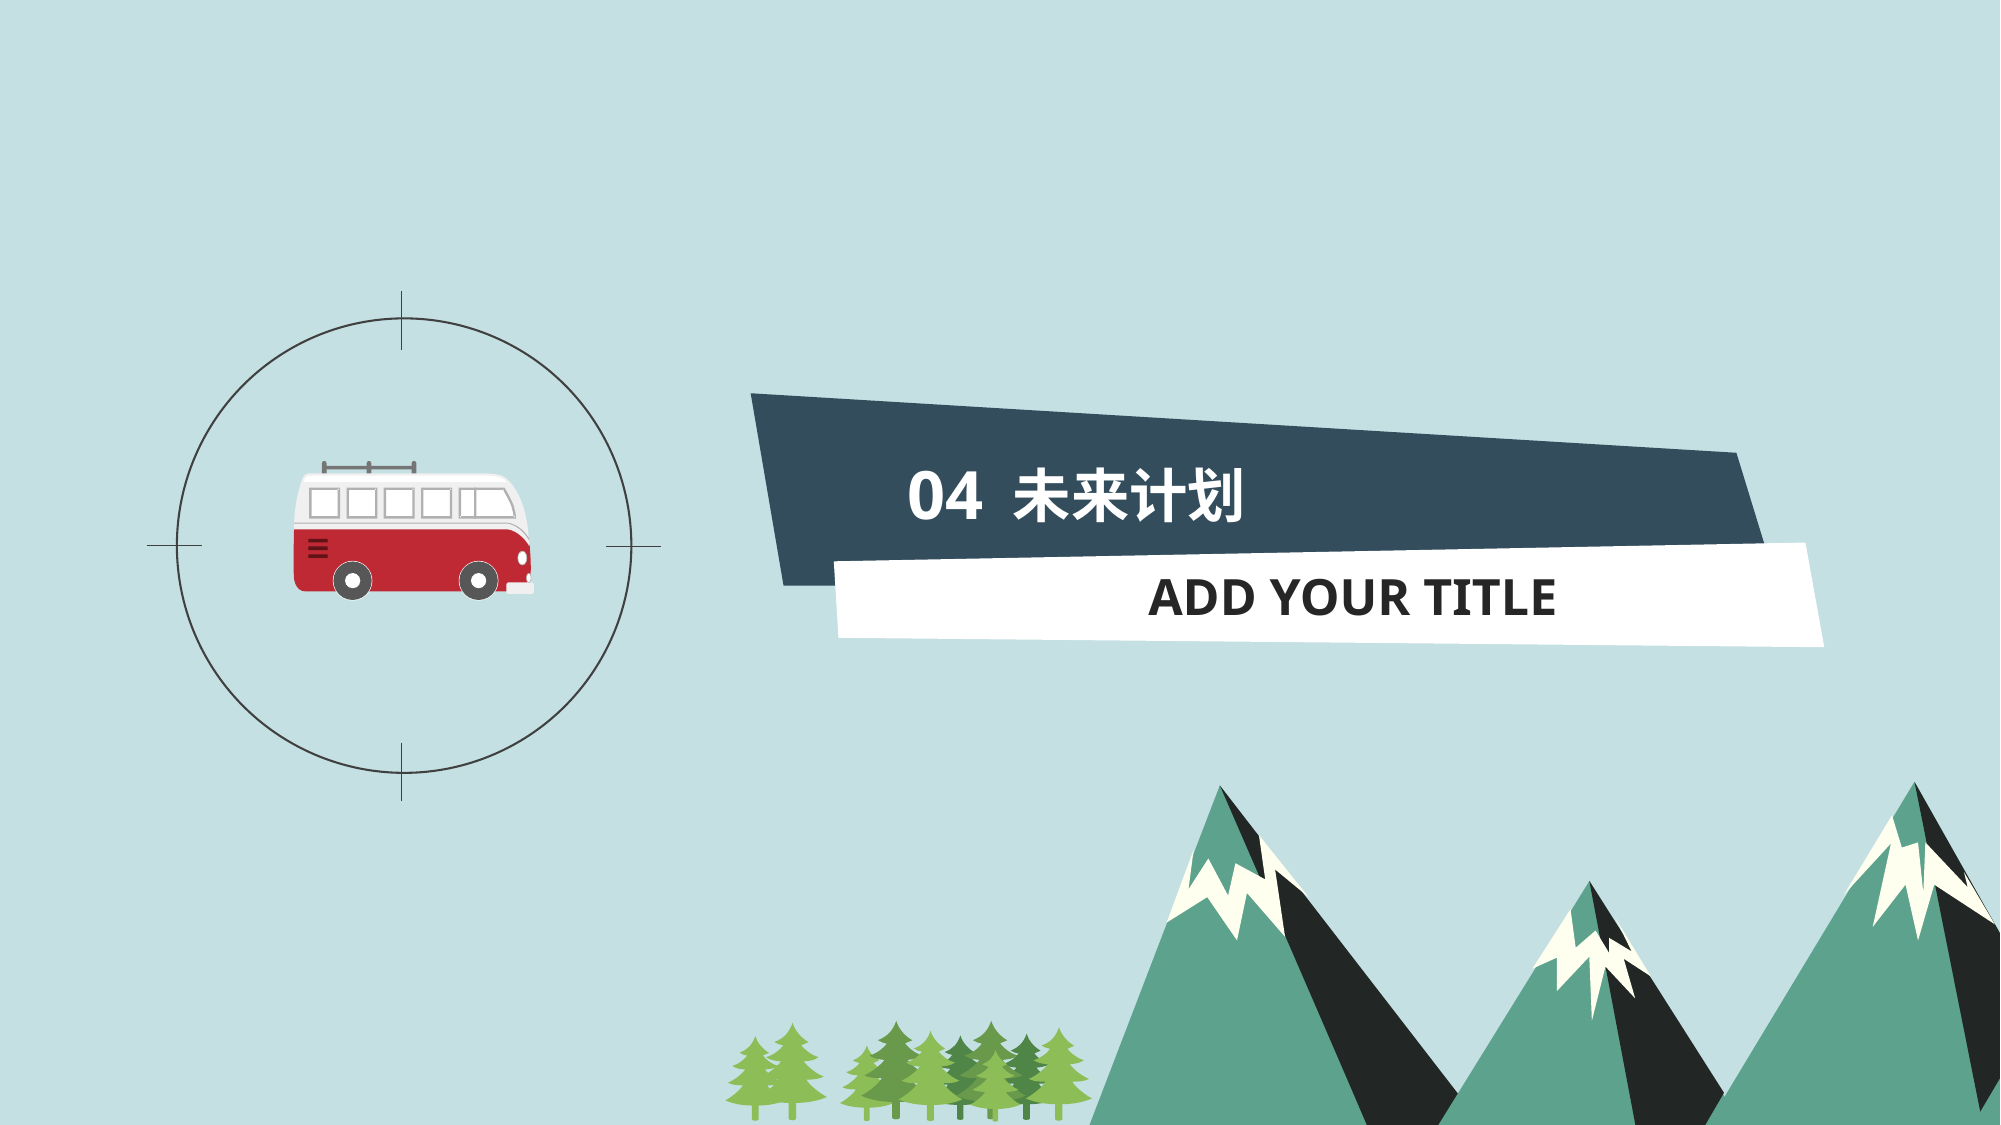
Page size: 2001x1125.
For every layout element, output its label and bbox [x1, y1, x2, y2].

text_box [725, 1020, 1093, 1122]
text_box [750, 393, 1825, 648]
text_box [1088, 781, 2000, 1125]
text_box [146, 291, 662, 802]
